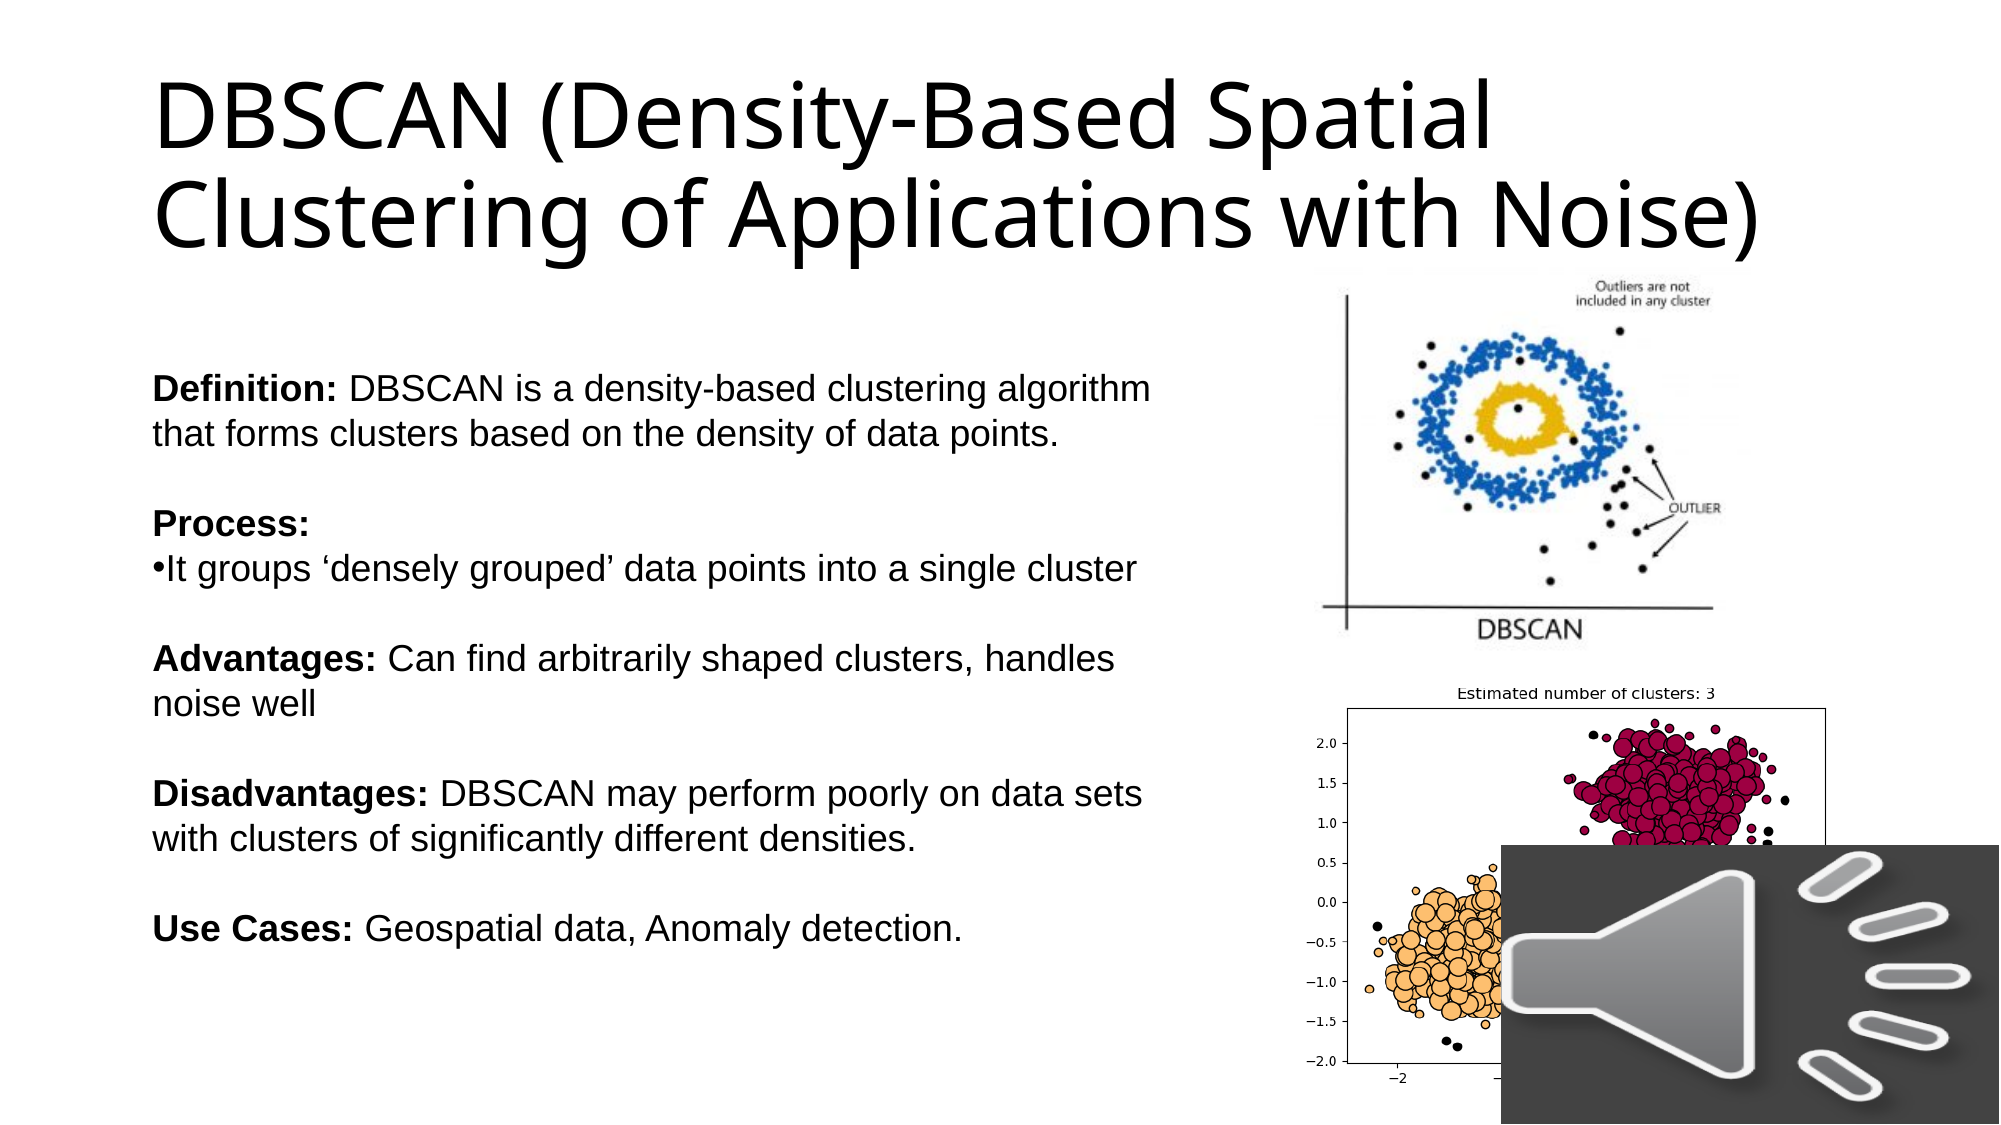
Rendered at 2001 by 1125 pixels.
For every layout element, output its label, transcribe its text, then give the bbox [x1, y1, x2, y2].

list Definition: DBSCAN is a density-based clustering algorithm that forms clusters based on the density of data points. Process: It groups ‘densely grouped’ data points into a single cluster Advantages: Can find arbitrarily shaped clusters, handles noise well Disadvantages: DBSCAN may perform poorly on data sets with clusters of significantly different densities. Use Cases: Geospatial data, Anomaly detection. [137, 329, 1169, 983]
picture [1314, 267, 1751, 657]
title DBSCAN (Density-Based Spatial Clustering of Applications with Noise) [137, 59, 1863, 278]
picture [1280, 688, 2000, 1125]
